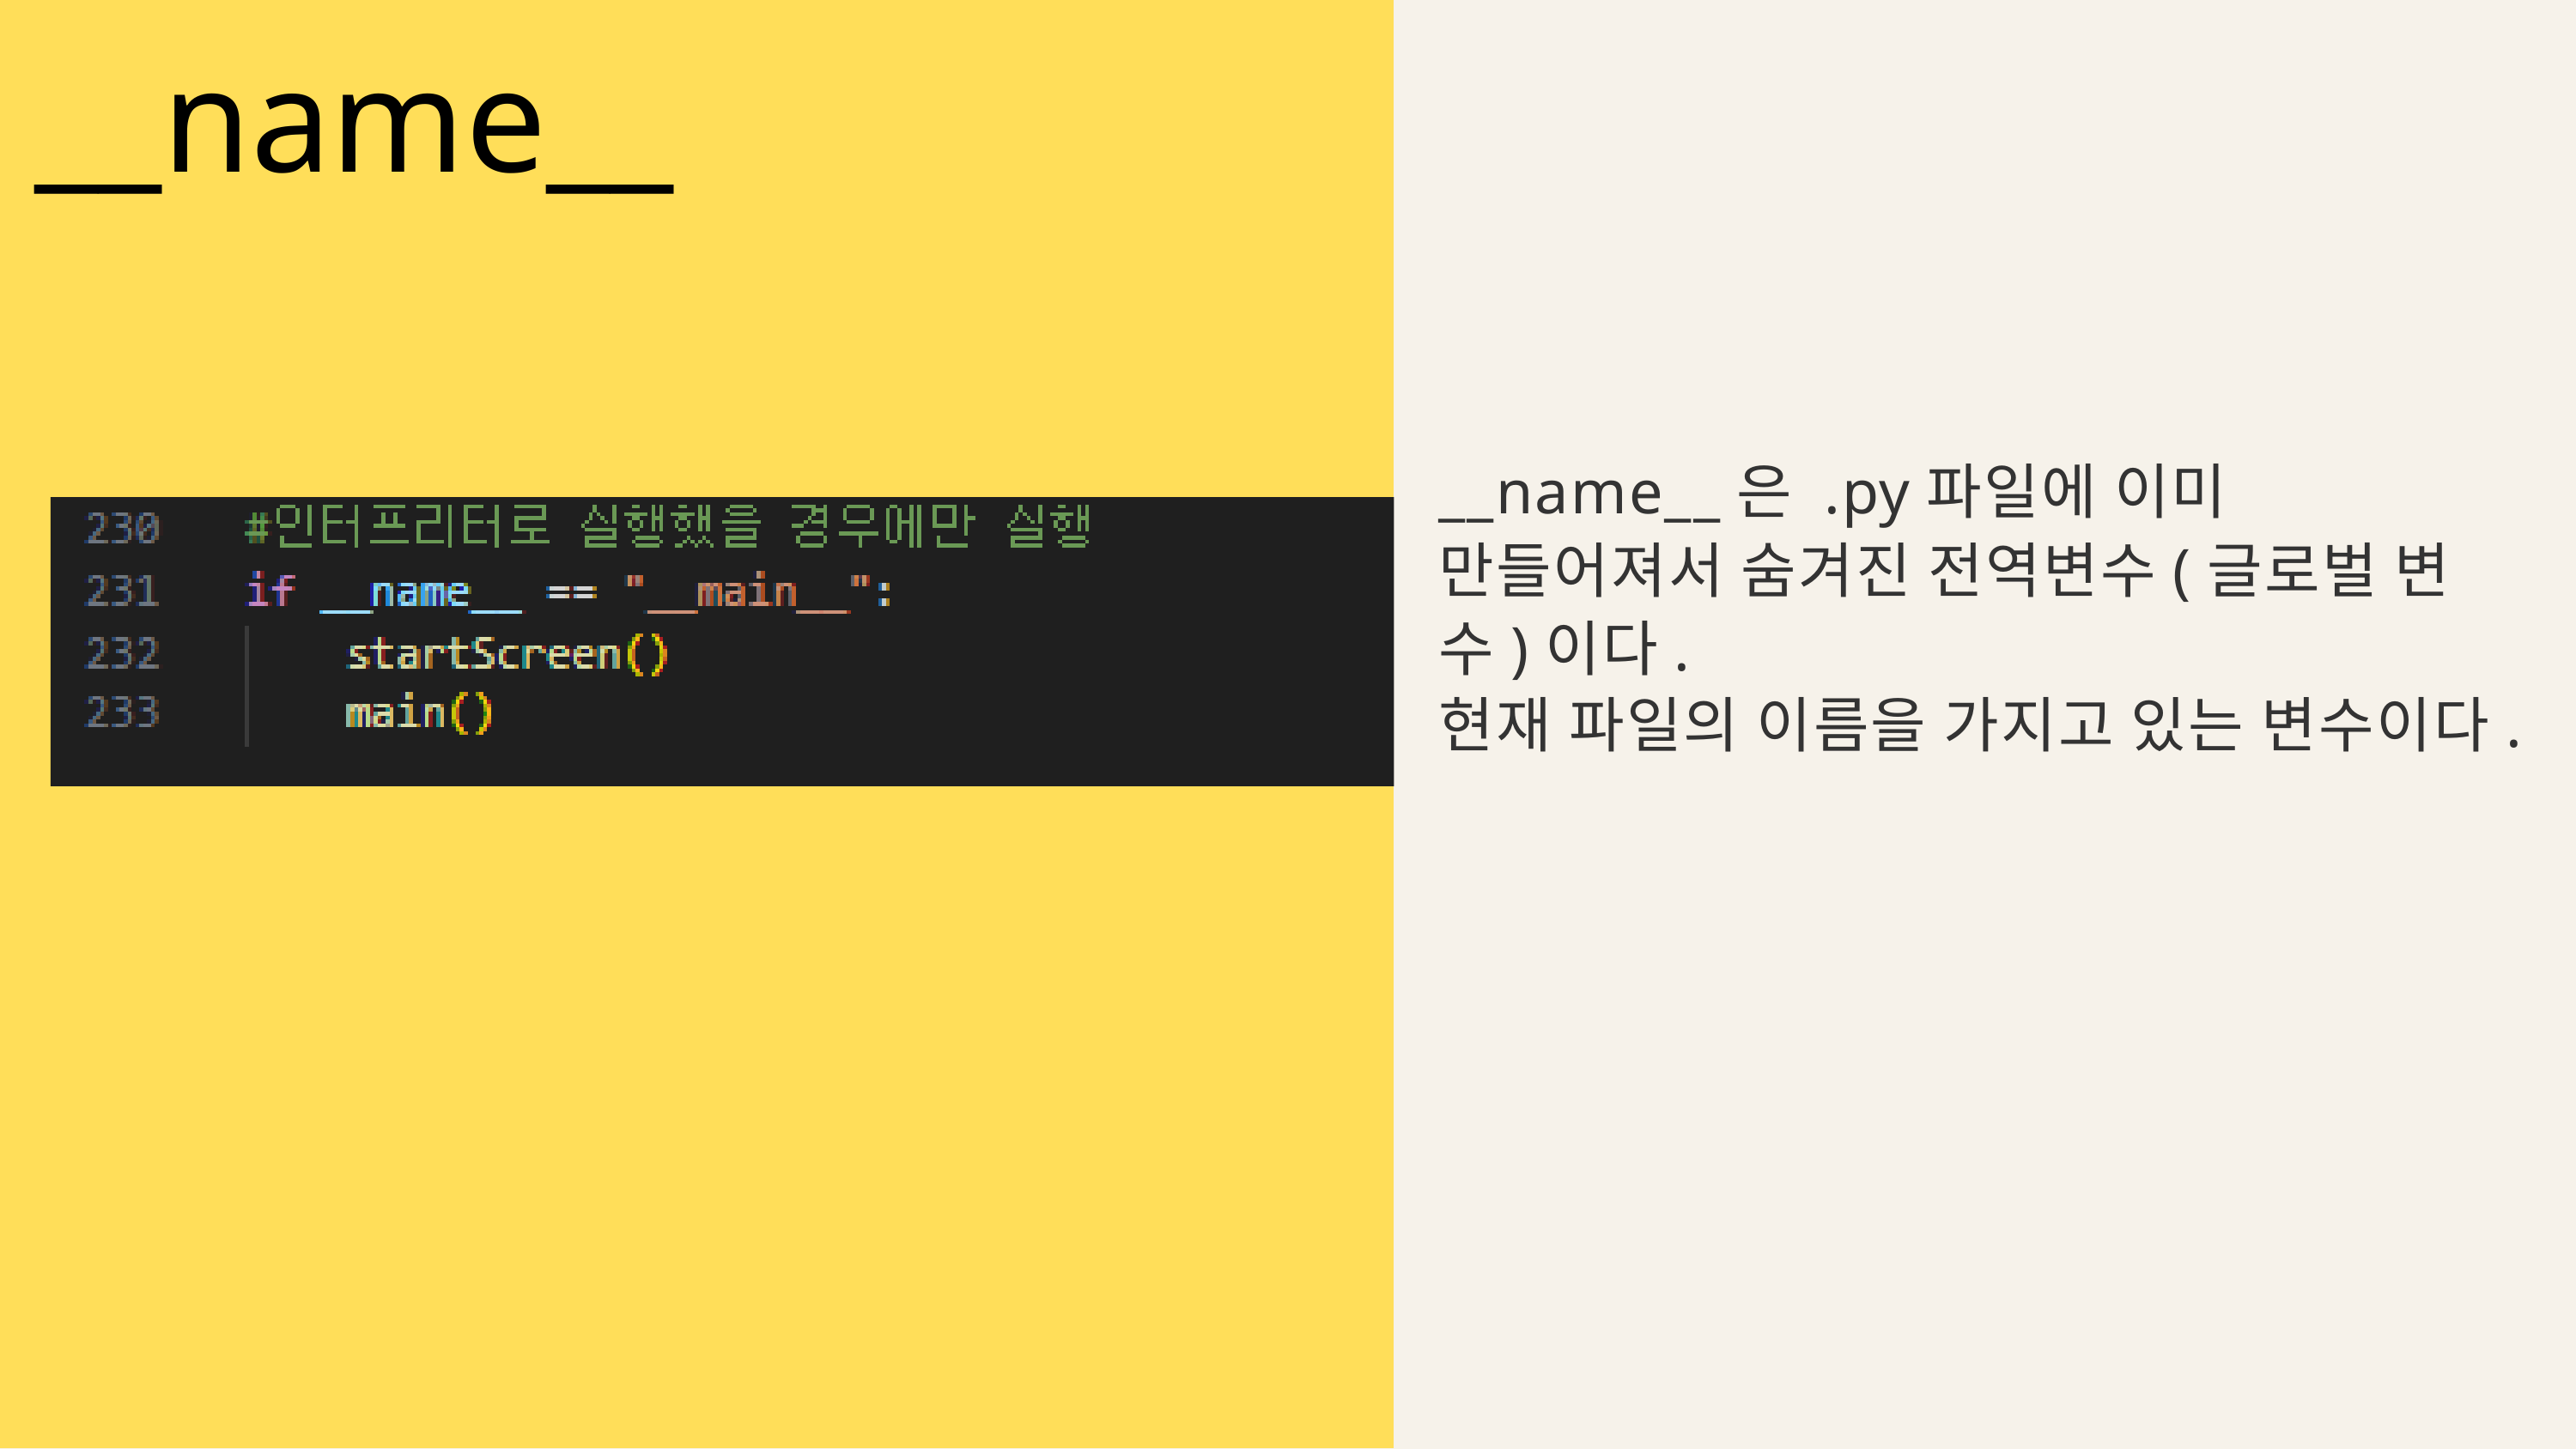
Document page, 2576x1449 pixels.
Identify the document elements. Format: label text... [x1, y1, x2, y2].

text_box __name__은 .py파일에 이미 만들어져서 숨겨진 전역변수(글로벌 변수)이다. [1438, 447, 2529, 680]
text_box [0, 0, 1394, 1449]
text_box 현재 파일의 이름을 가지고 있는 변수이다. [1438, 680, 2529, 760]
